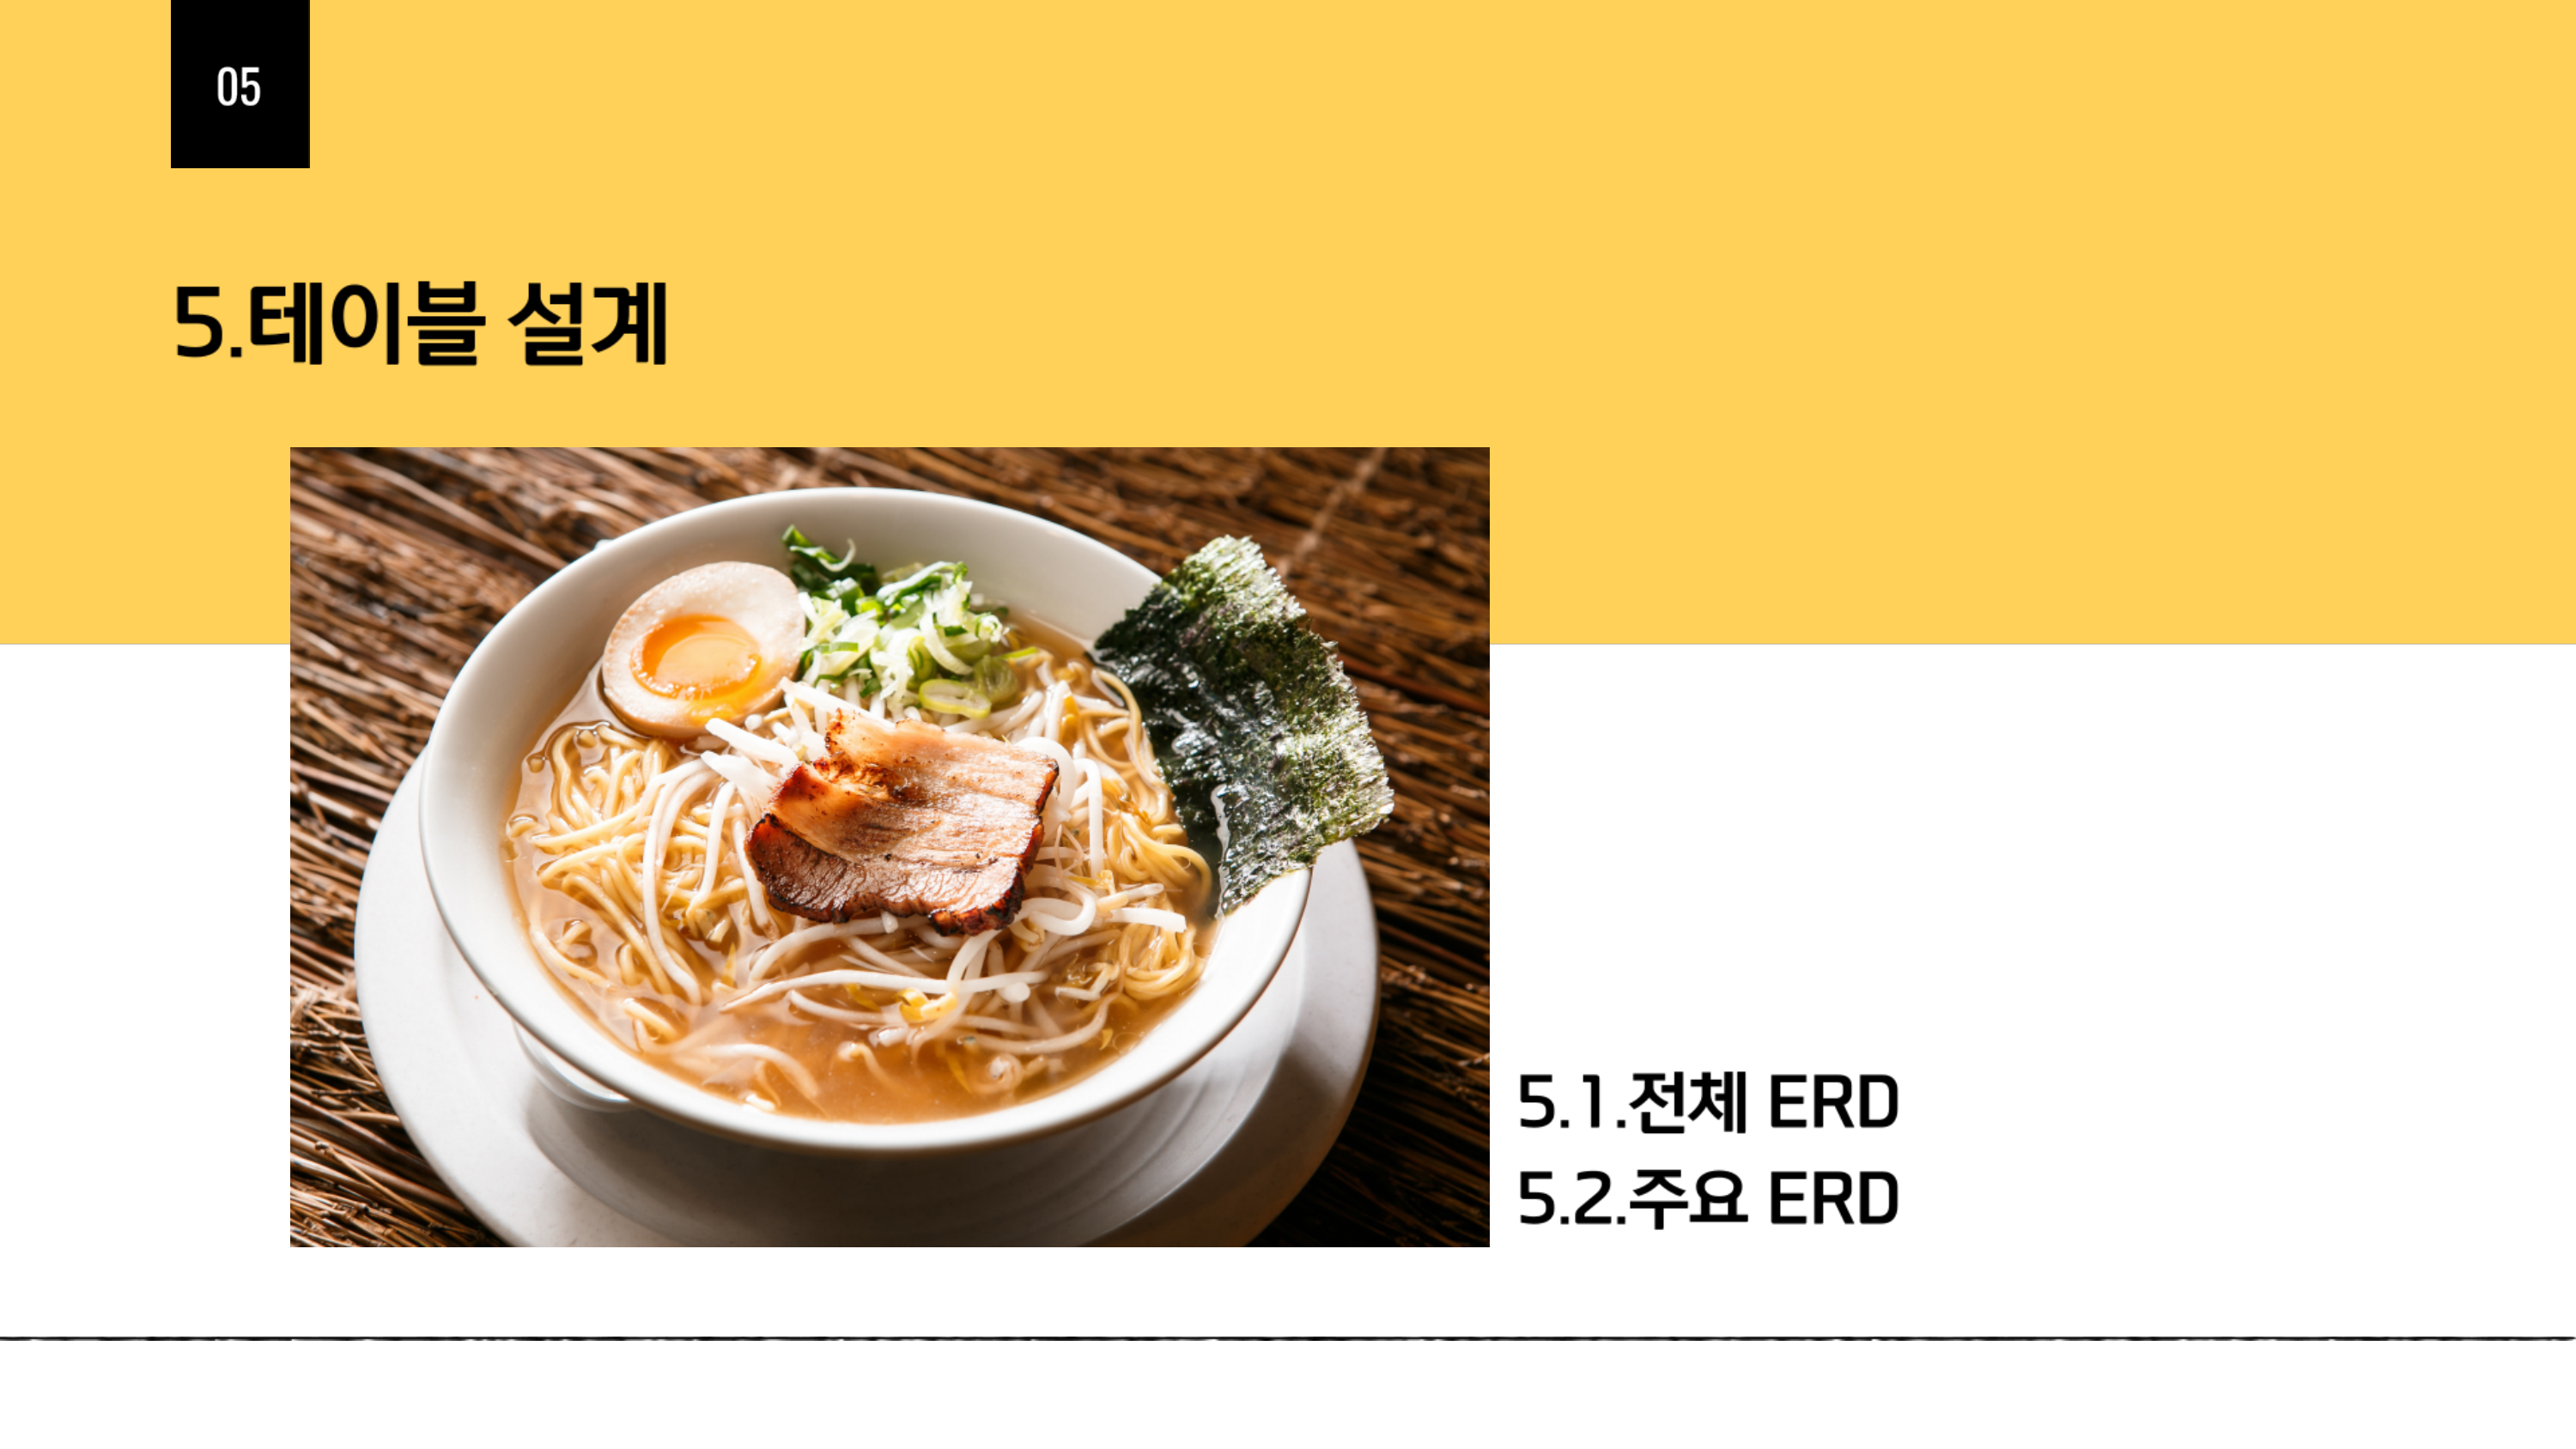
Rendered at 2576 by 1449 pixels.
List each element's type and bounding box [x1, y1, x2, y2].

text_box [0, 1337, 2576, 1342]
picture [158, 251, 705, 405]
text_box [0, 0, 2576, 646]
picture [1507, 1049, 1929, 1260]
text_box [290, 447, 1491, 1247]
text_box [171, 0, 310, 168]
